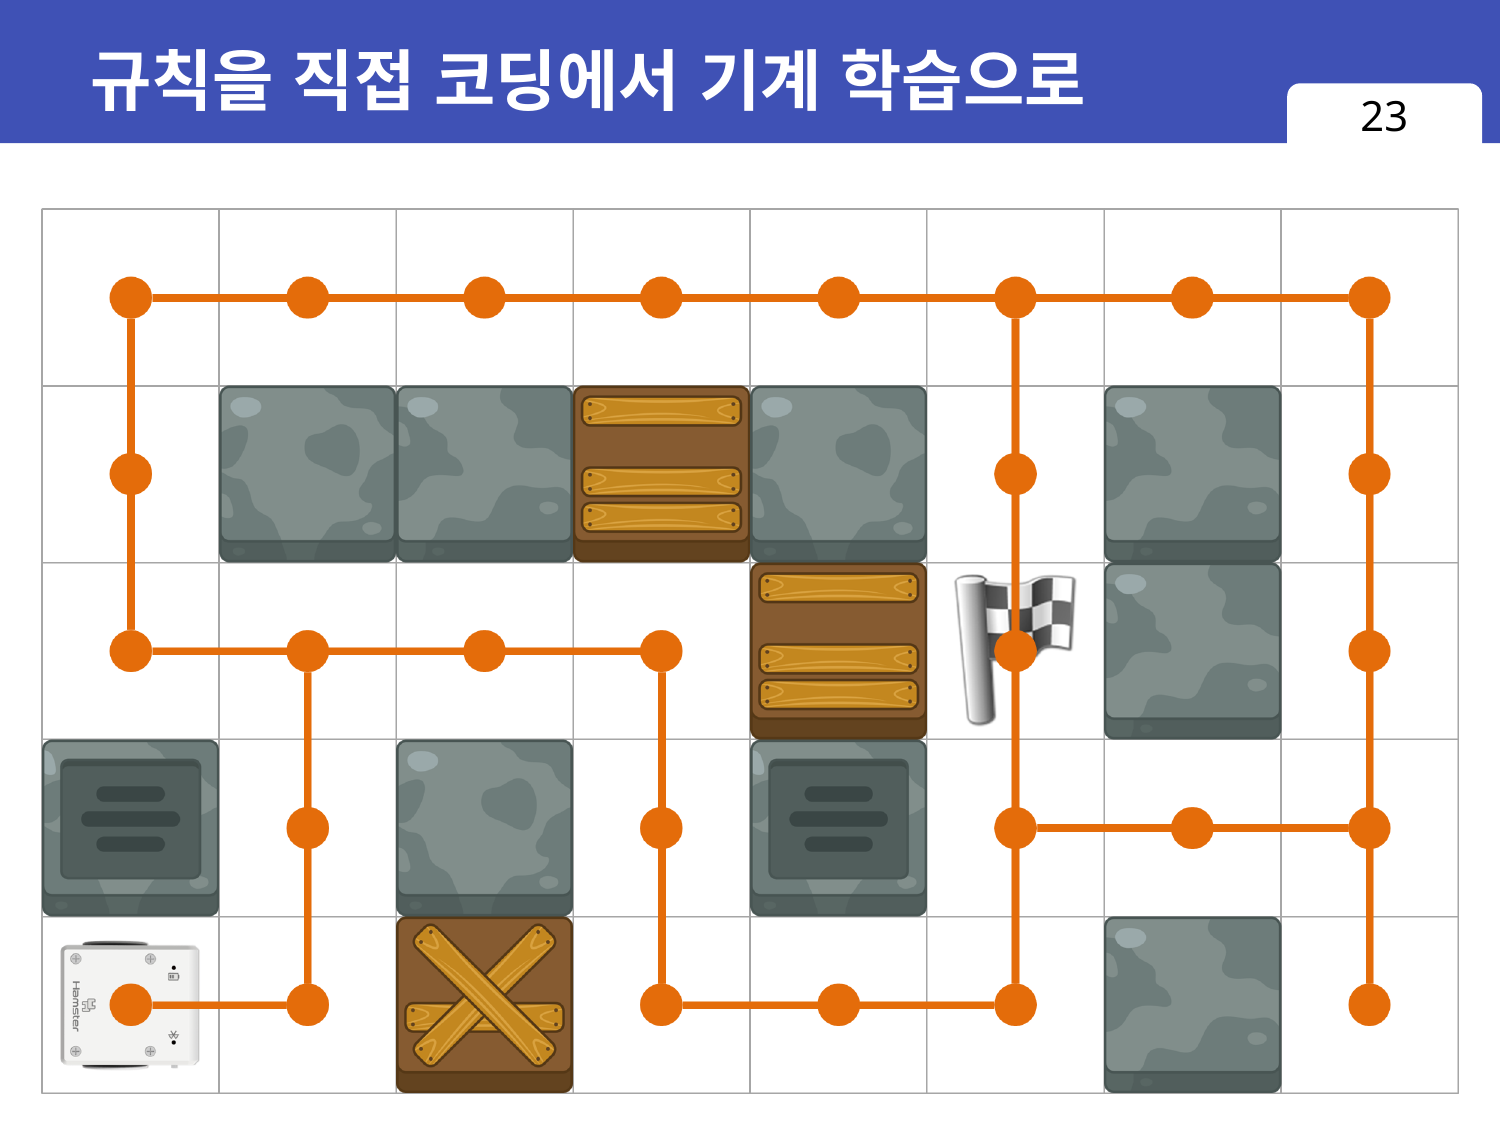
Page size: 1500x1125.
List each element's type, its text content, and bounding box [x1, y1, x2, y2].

title 규칙을 직접 코딩에서 기계 학습으로 [74, 16, 1426, 141]
picture [40, 207, 1459, 1095]
slide_number 23 [1286, 81, 1483, 161]
